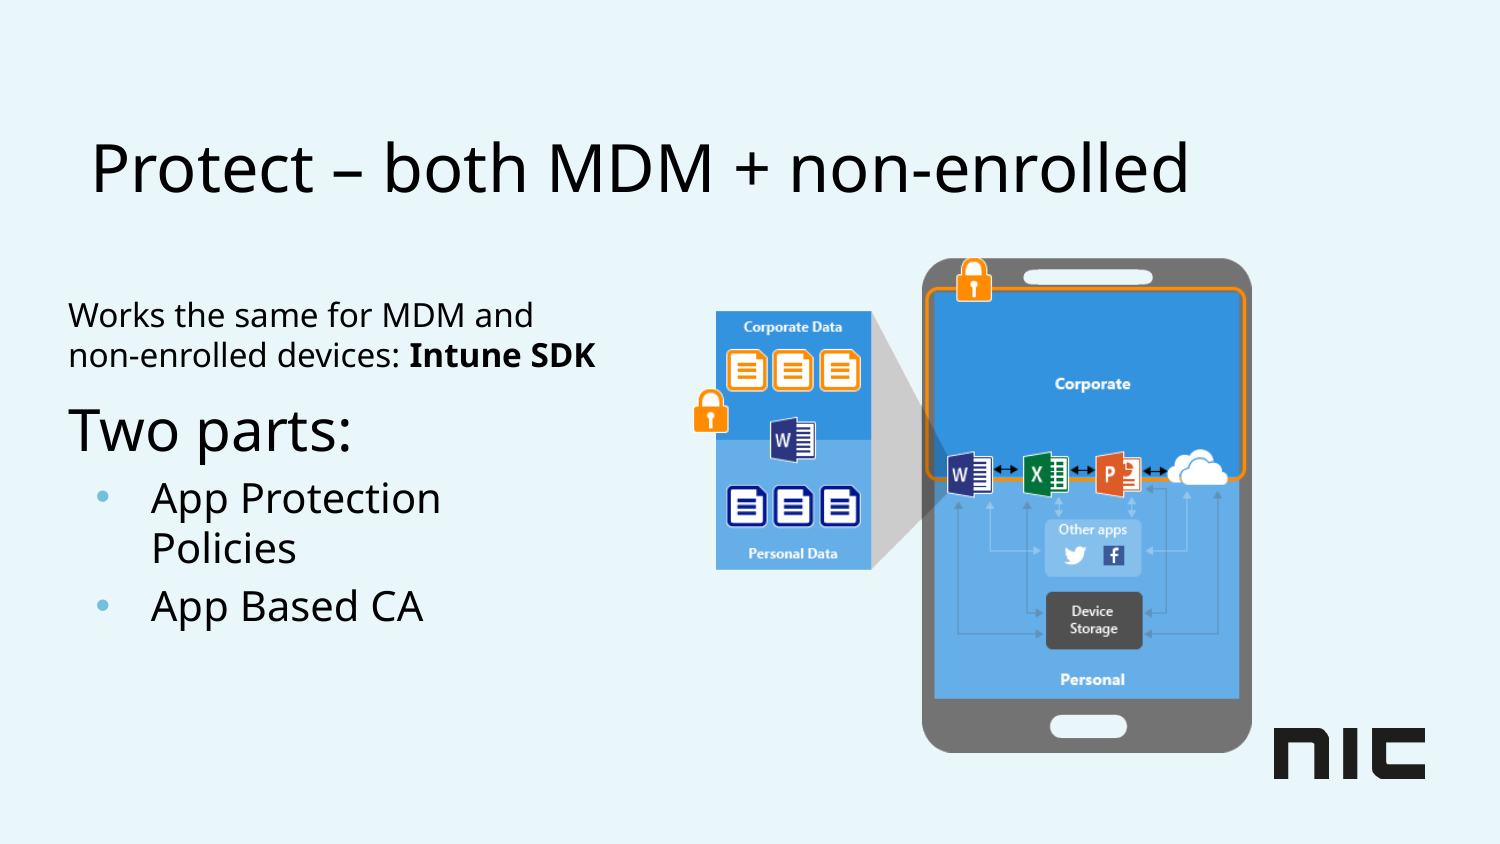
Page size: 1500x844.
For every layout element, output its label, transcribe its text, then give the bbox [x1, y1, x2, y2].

title Protect – both MDM + non-enrolled [75, 91, 1425, 242]
list Works the same for MDM and non-enrolled devices: Intune SDK Two parts: App Protection Policies App Based CA [53, 287, 612, 734]
picture [0, 0, 1500, 844]
